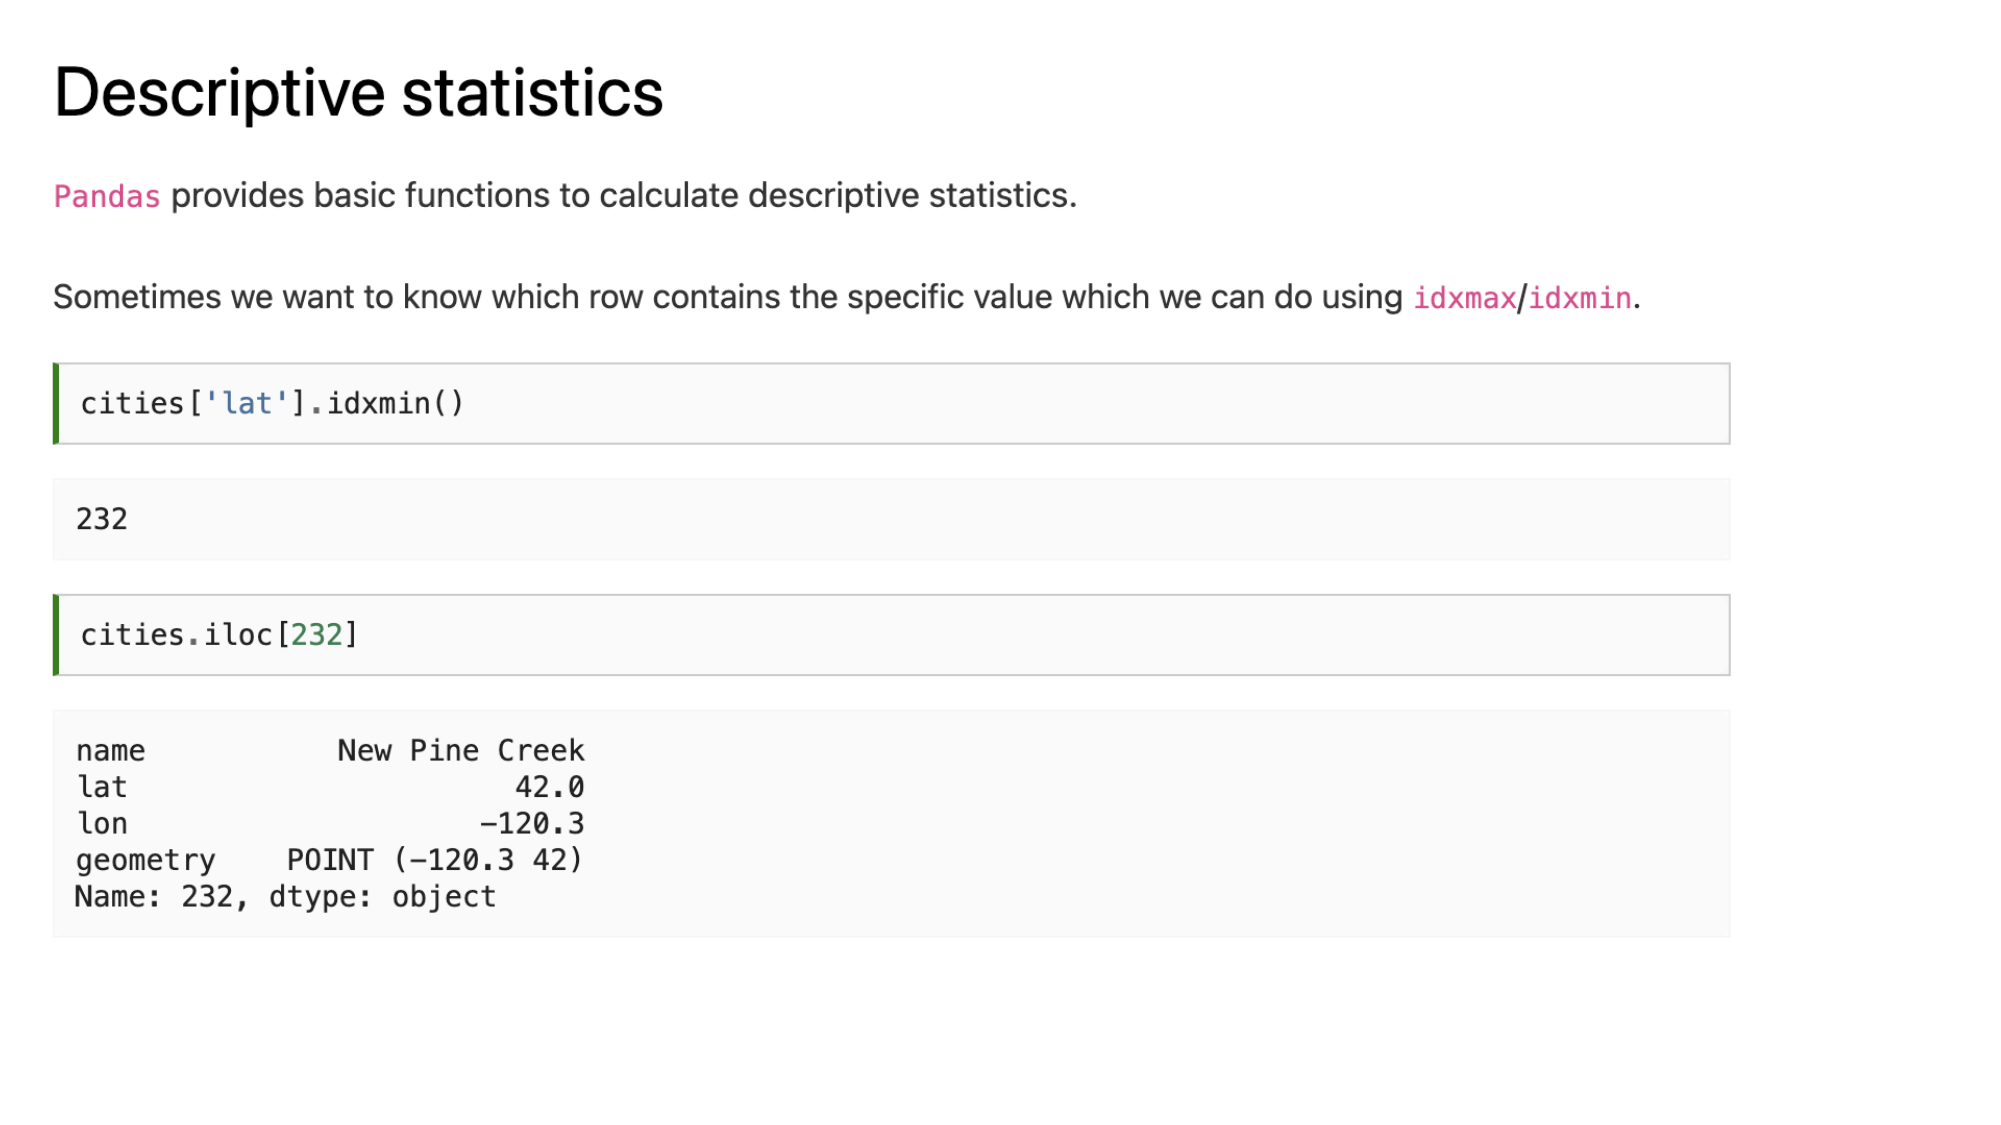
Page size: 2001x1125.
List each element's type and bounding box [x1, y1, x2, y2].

picture [34, 21, 1851, 239]
picture [34, 254, 1785, 967]
